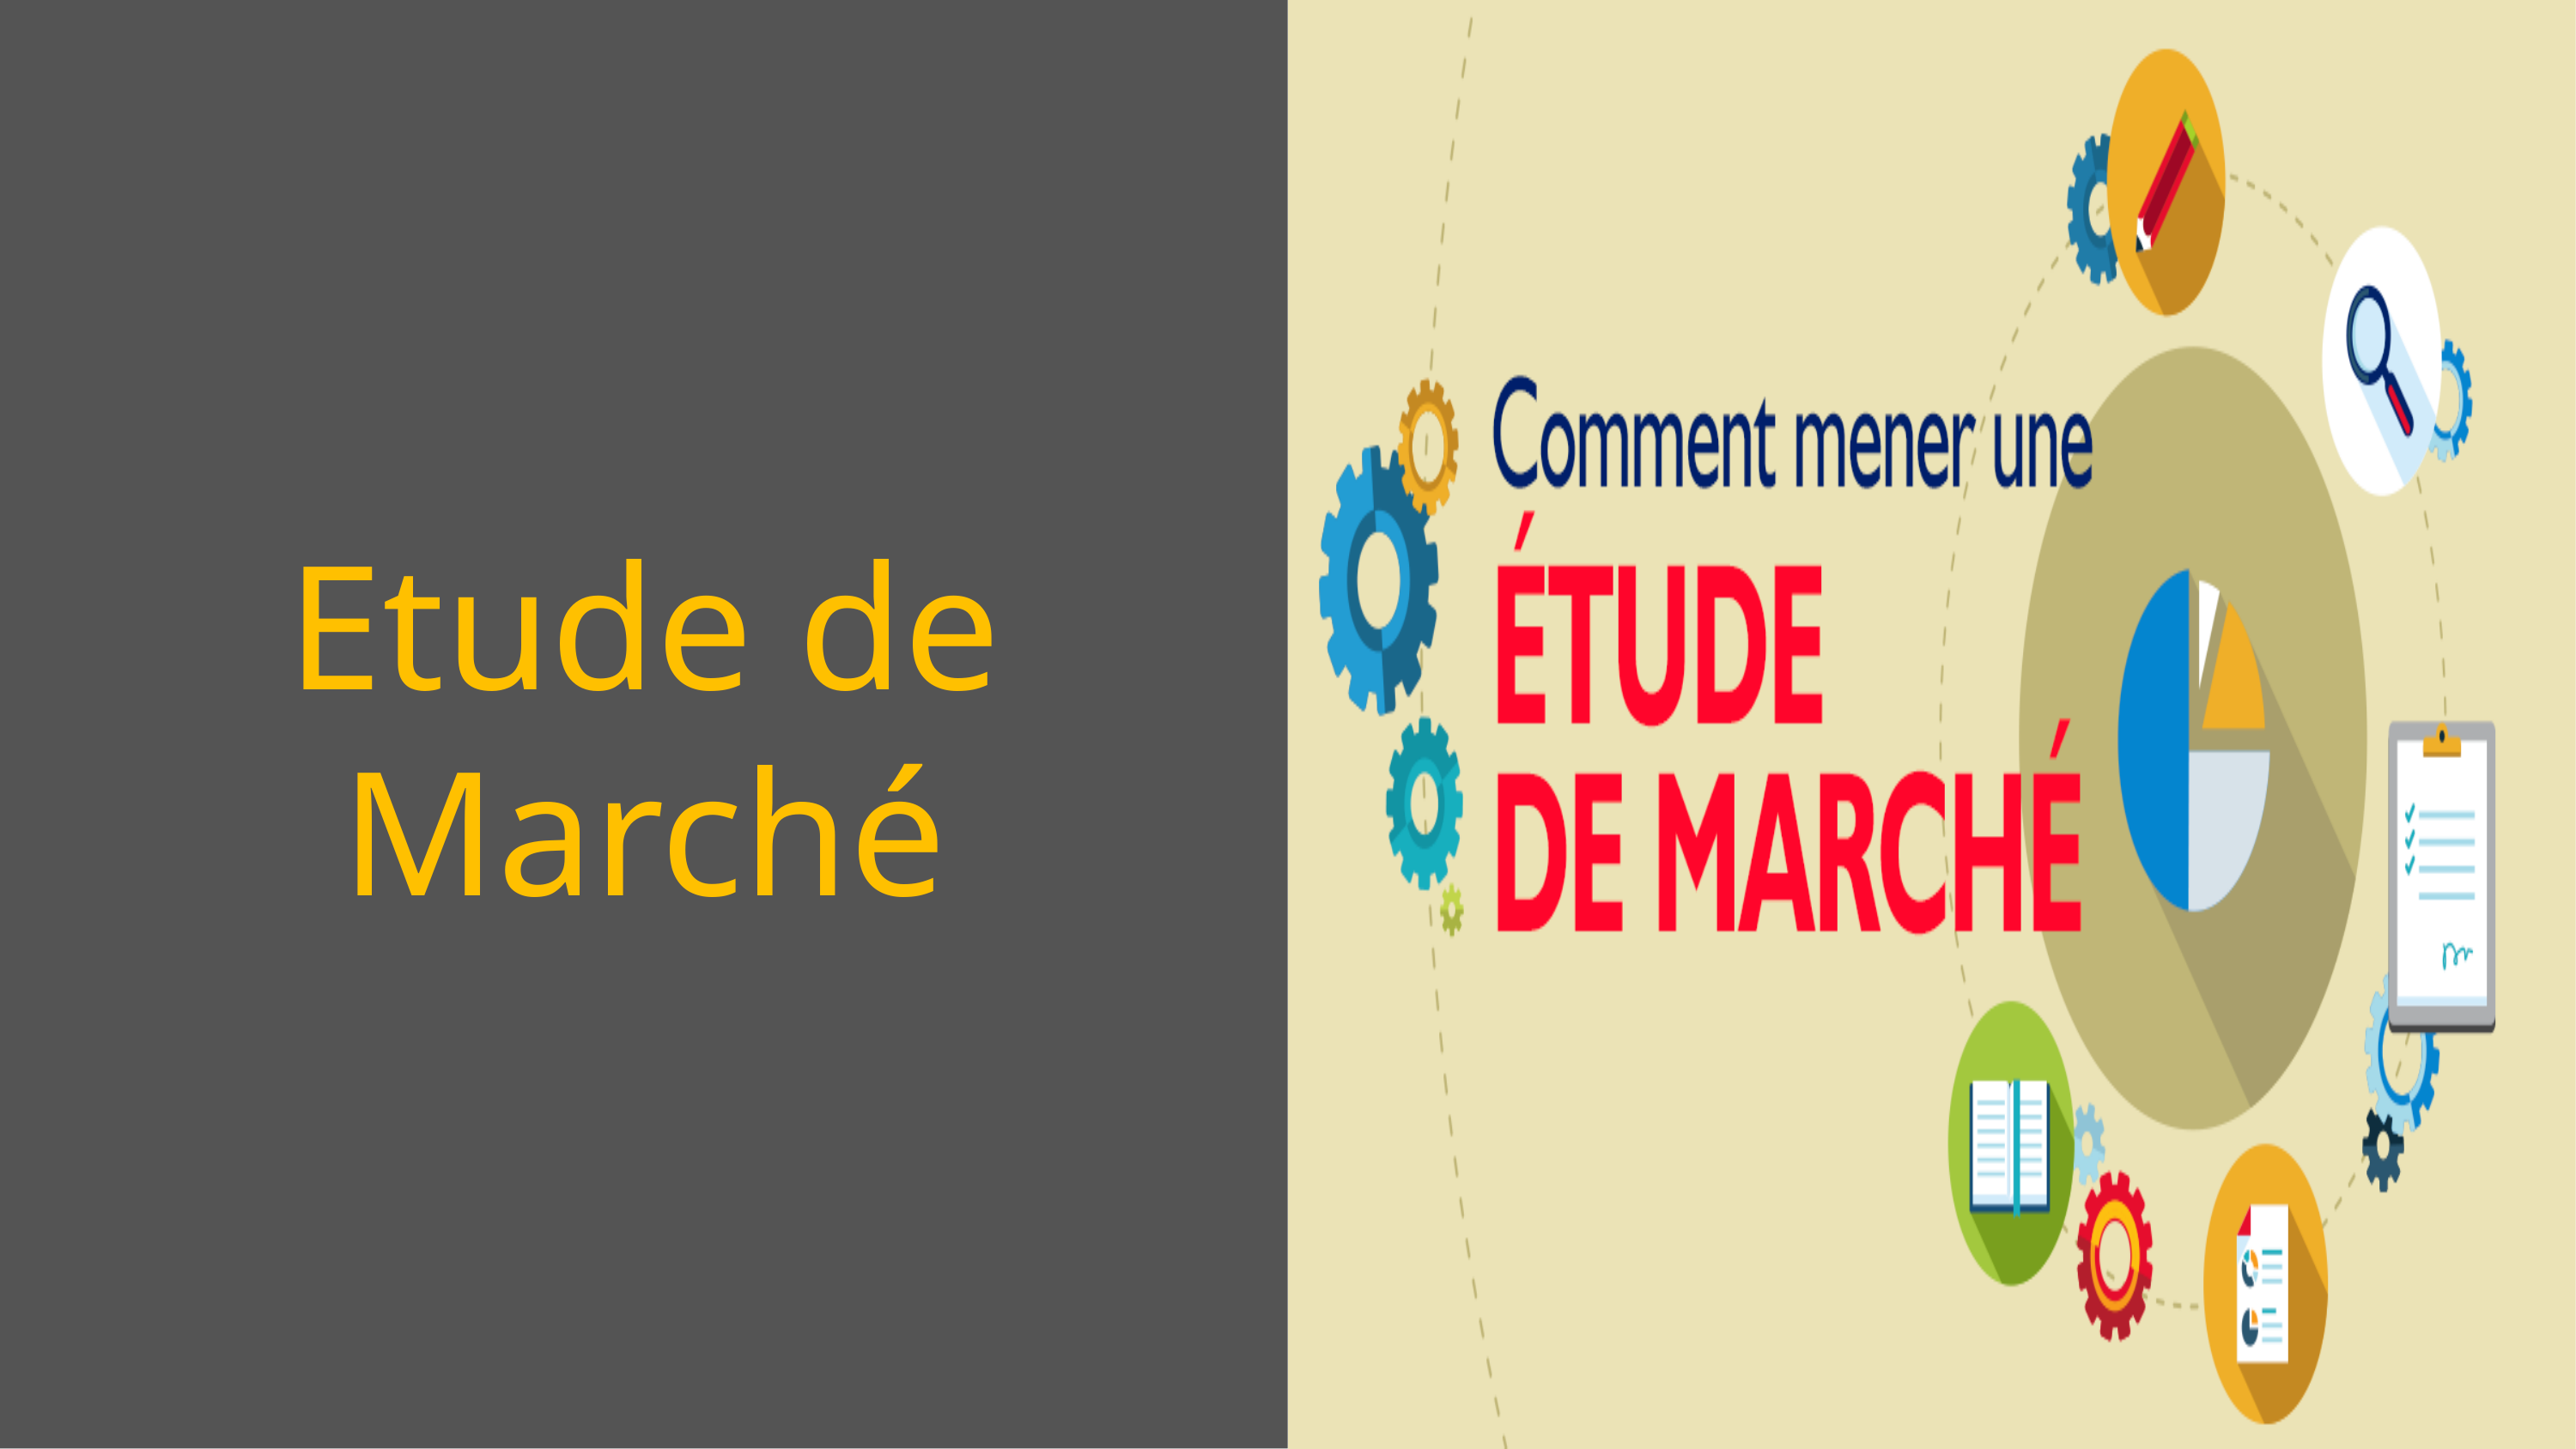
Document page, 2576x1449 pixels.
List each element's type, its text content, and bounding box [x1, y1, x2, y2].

title Etude de Marché [86, 146, 1202, 1302]
picture [1287, 0, 2576, 1449]
